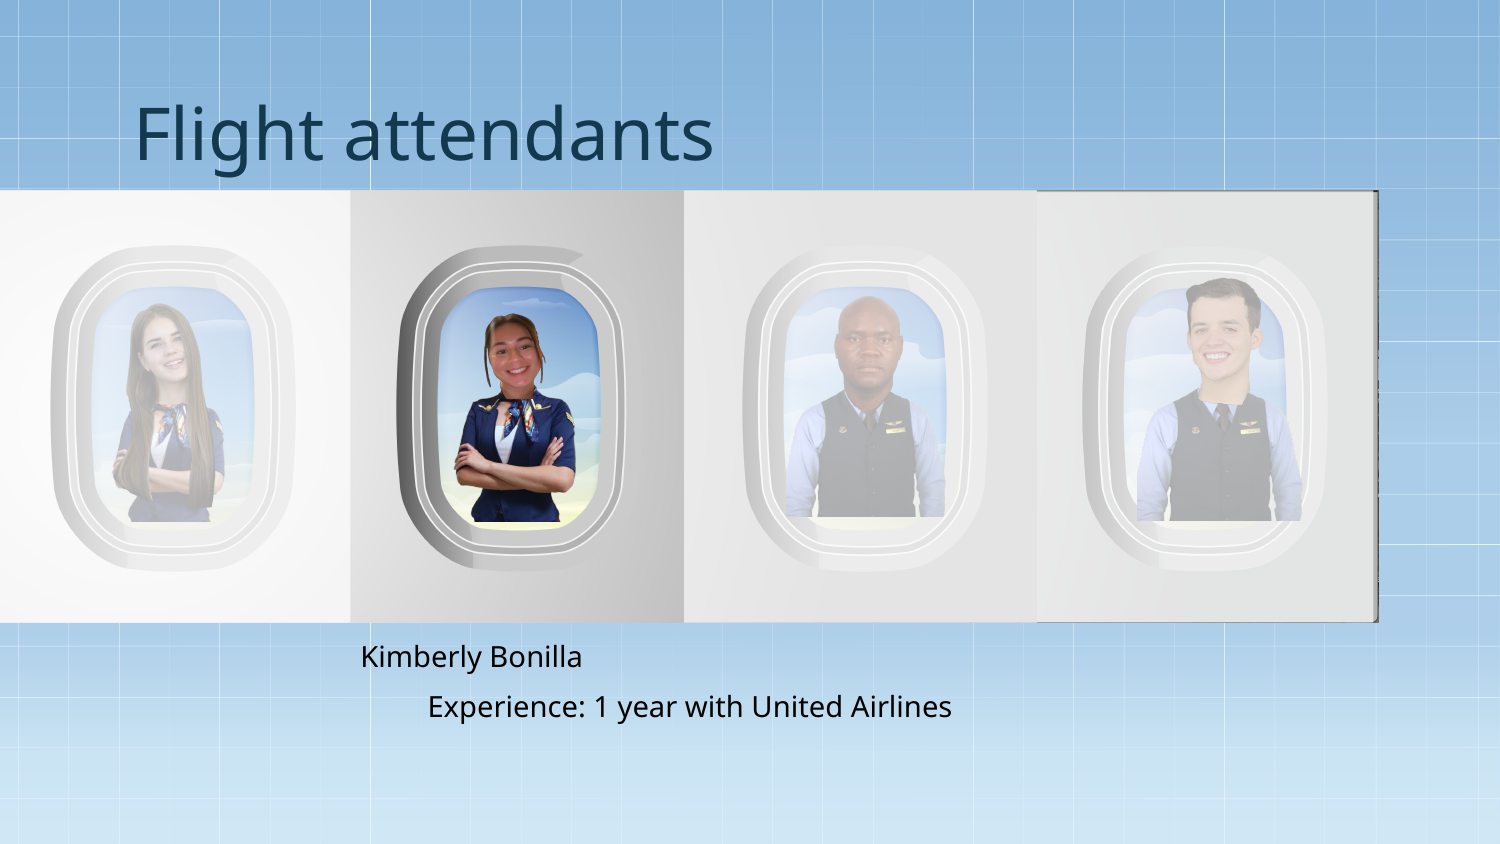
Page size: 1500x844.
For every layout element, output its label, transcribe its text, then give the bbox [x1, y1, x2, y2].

title Flight attendants [118, 72, 1382, 167]
text_box Experience: 1 year with United Airlines [412, 681, 976, 731]
text_box Kimberly Bonilla [345, 631, 606, 681]
picture [0, 190, 1379, 623]
